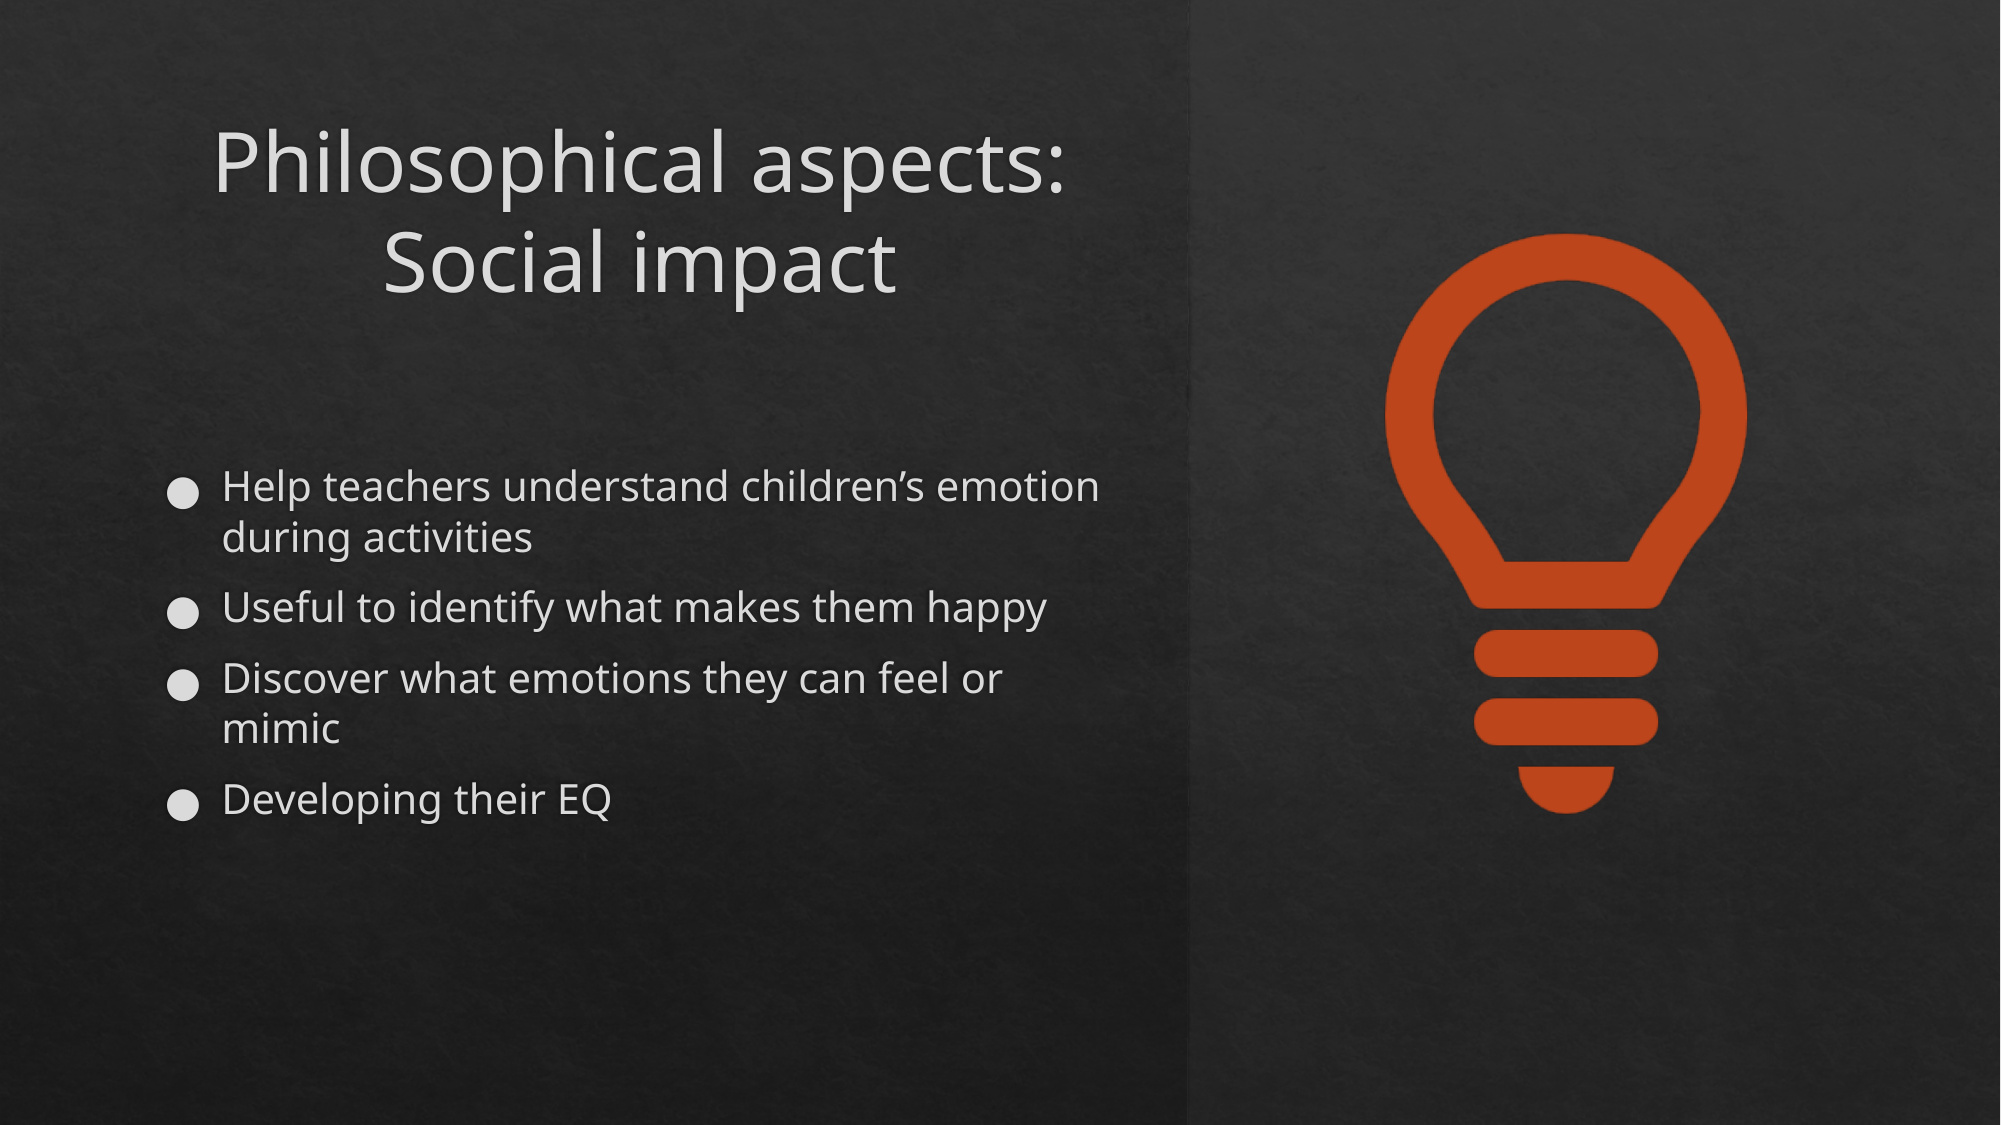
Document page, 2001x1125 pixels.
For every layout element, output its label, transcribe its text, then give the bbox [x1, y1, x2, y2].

picture [0, 0, 2001, 1125]
subtitle Help teachers understand children’s emotion during activities Useful to identify what makes them happy Discover what emotions they can feel or mimic Developing their EQ [149, 349, 1131, 935]
title Philosophical aspects: Social impact [149, 99, 1131, 319]
